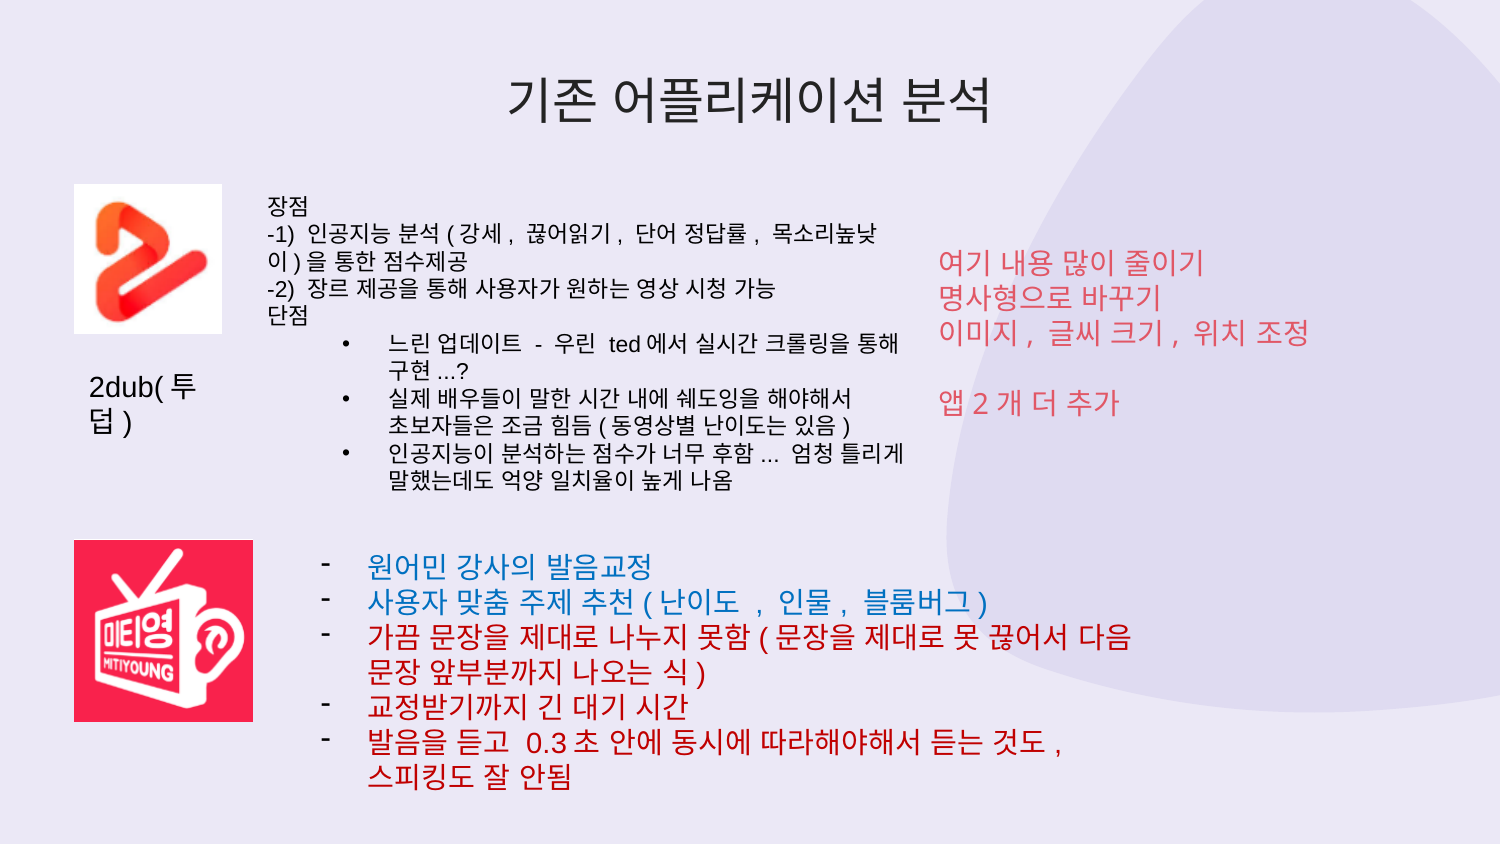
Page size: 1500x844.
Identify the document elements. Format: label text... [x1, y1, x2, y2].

picture [73, 184, 222, 334]
picture [73, 539, 253, 723]
text_box 2dub(투덥) [74, 361, 253, 447]
text_box 장점 -1) 인공지능 분석(강세, 끊어읽기, 단어 정답률, 목소리높낮이)을 통한 점수제공 -2) 장르 제공을 통해 사용자가 원하는 영상 시청 가능 단점 느린 업데이트 - 우린 ted에서 실시간 크롤링을 통해 구현...? 실제 배우들이 말한 시간 내에 쉐도잉을 해야해서 초보자들은 조금 힘듬(동영상별 난이도는 있음) 인공지능이 분석하는 점수가 너무 후함... 엄청 틀리게 말했는데도 억양 일치율이 높게 나옴 [252, 184, 927, 502]
title 기존 어플리케이션 분석 [51, 54, 1449, 149]
text_box 원어민 강사의 발음교정 사용자 맞춤 주제 추천(난이도 , 인물, 블룸버그) 가끔 문장을 제대로 나누지 못함(문장을 제대로 못 끊어서 다음 문장 앞부분까지 나오는 식) 교정받기까지 긴 대기 시간 발음을 듣고 0.3초 안에 동시에 따라해야해서 듣는 것도, 스피킹도 잘 안됨 [306, 542, 1158, 802]
text_box 여기 내용 많이 줄이기 명사형으로 바꾸기 이미지, 글씨 크기, 위치 조정 앱2개 더 추가 [923, 237, 1326, 428]
